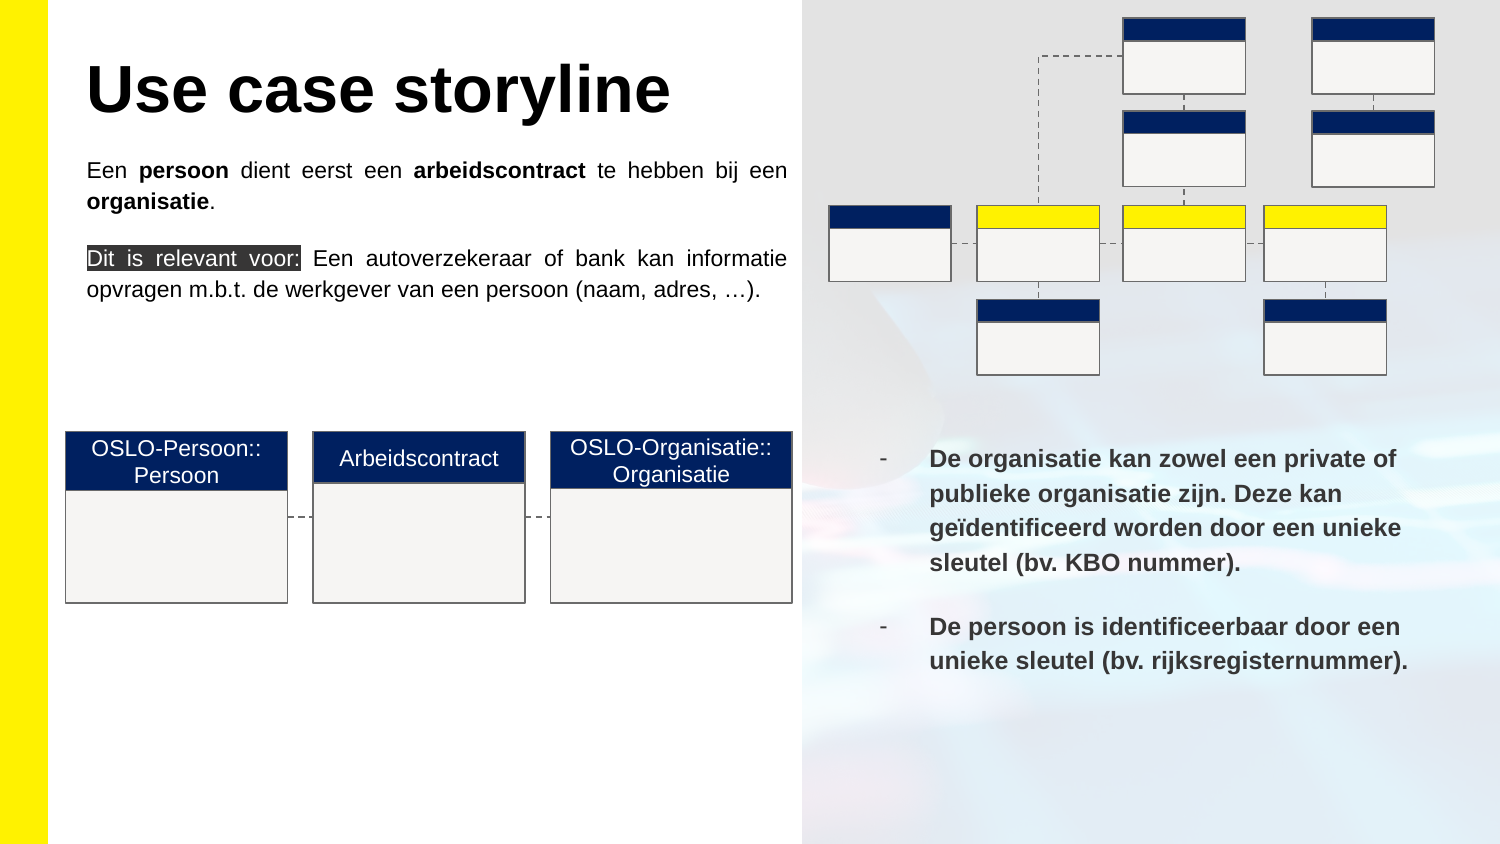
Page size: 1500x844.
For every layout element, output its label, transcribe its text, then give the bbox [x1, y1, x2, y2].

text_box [828, 205, 952, 282]
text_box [1311, 110, 1435, 188]
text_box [1122, 17, 1246, 95]
picture [802, 0, 1500, 844]
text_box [1122, 205, 1246, 282]
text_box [1311, 17, 1435, 95]
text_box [550, 431, 793, 604]
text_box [1263, 205, 1387, 282]
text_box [1263, 299, 1387, 376]
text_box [1038, 55, 1124, 206]
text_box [976, 299, 1100, 376]
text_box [1128, 110, 1246, 187]
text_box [976, 205, 1100, 282]
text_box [65, 431, 288, 604]
text_box Use case storyline Een persoon dient eerst een arbeidscontract te hebben bij een organisatie. Dit is relevant voor: Een autoverzekeraar of bank kan informatie opvragen m.b.t. de werkgever van een persoon (naam, adres, …). [71, 31, 797, 318]
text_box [312, 431, 526, 604]
